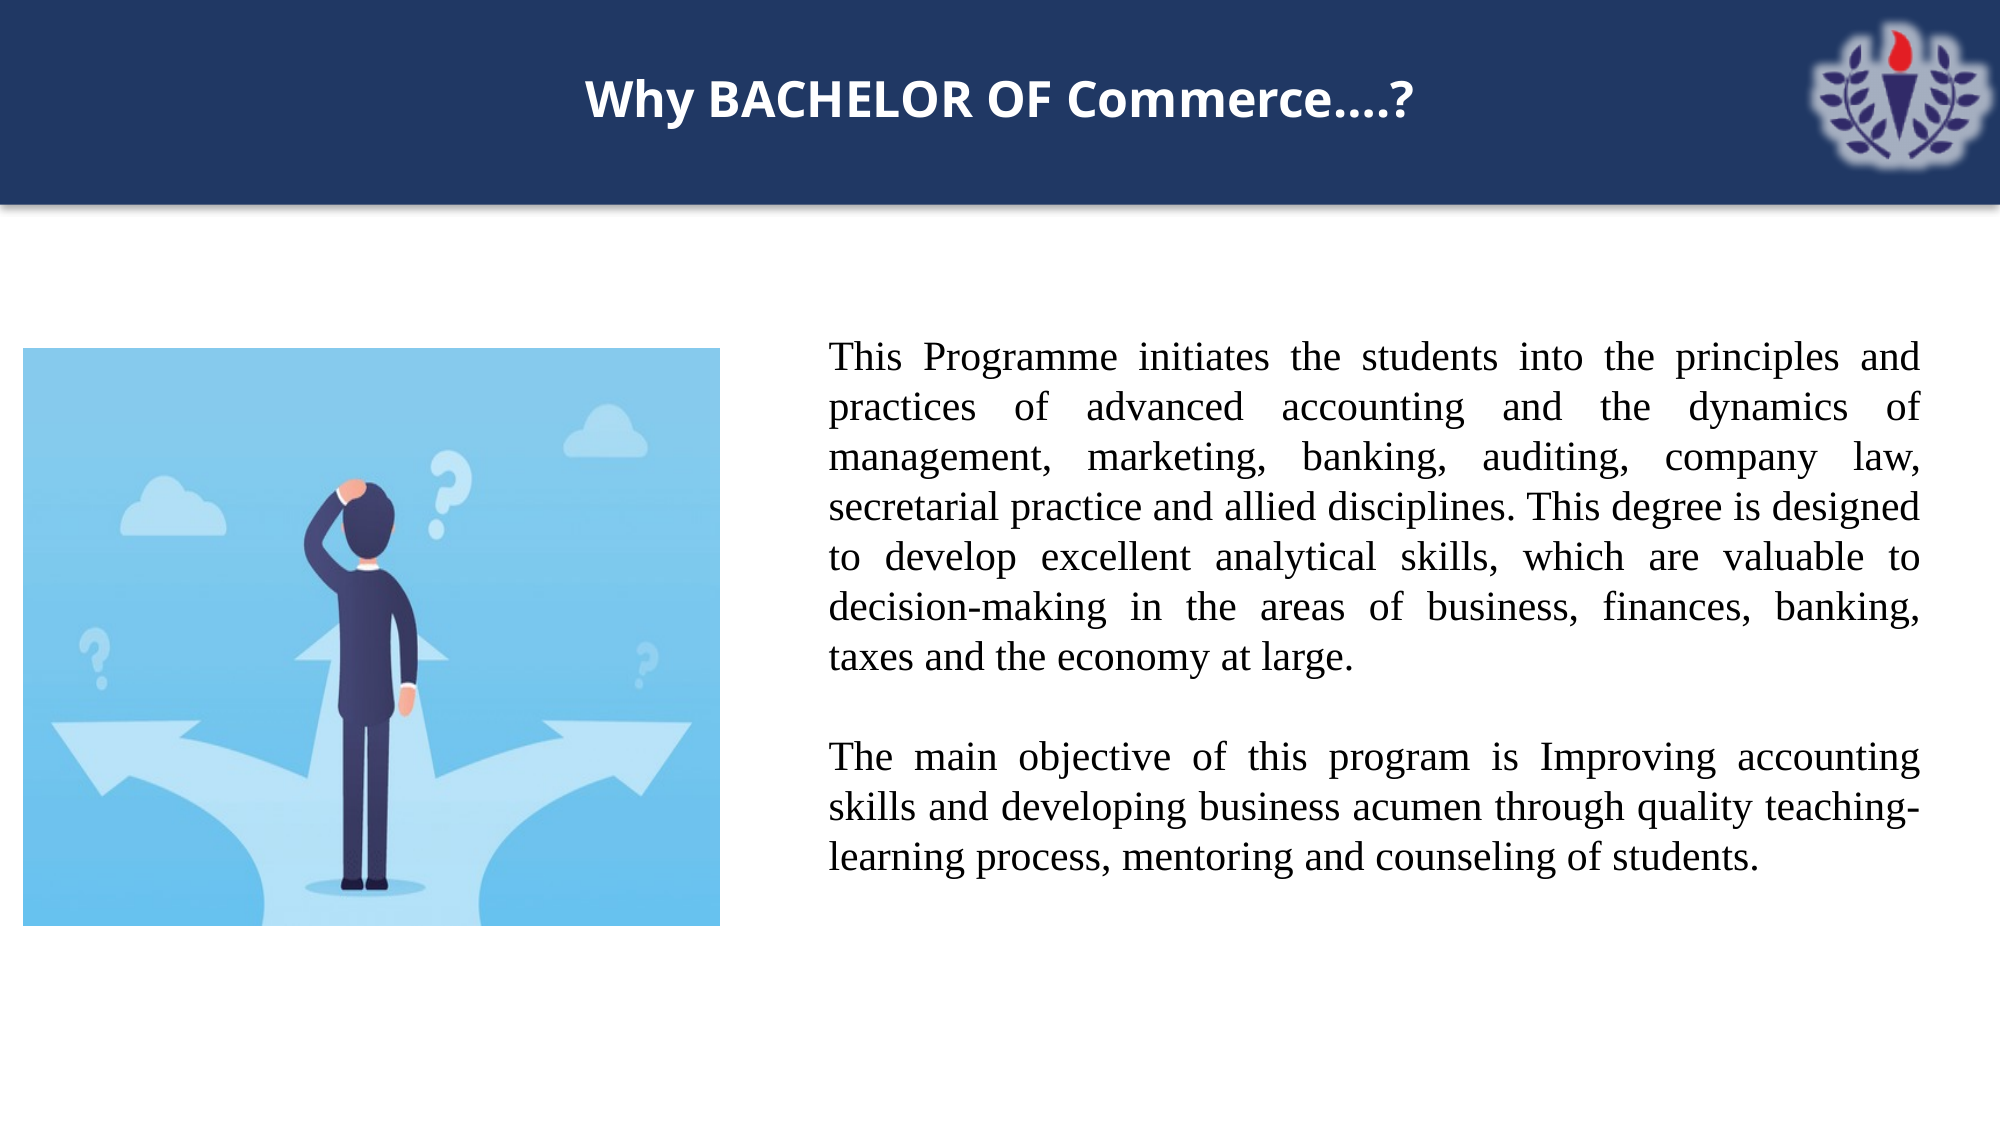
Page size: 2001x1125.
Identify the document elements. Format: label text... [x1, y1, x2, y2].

picture [23, 348, 720, 926]
title Why BACHELOR OF Commerce….? [0, 0, 2000, 205]
text_box This Programme initiates the students into the principles and practices of advanced accounting and the dynamics of management, marketing, banking, auditing, company law, secretarial practice and allied disciplines. This degree is designed to develop excellent analytical skills, which are valuable to decision-making in the areas of business, finances, banking, taxes and the economy at large. The main objective of this program is Improving accounting skills and developing business acumen through quality teaching-learning process, mentoring and counseling of students. [813, 321, 1937, 947]
picture [1819, 28, 2000, 175]
